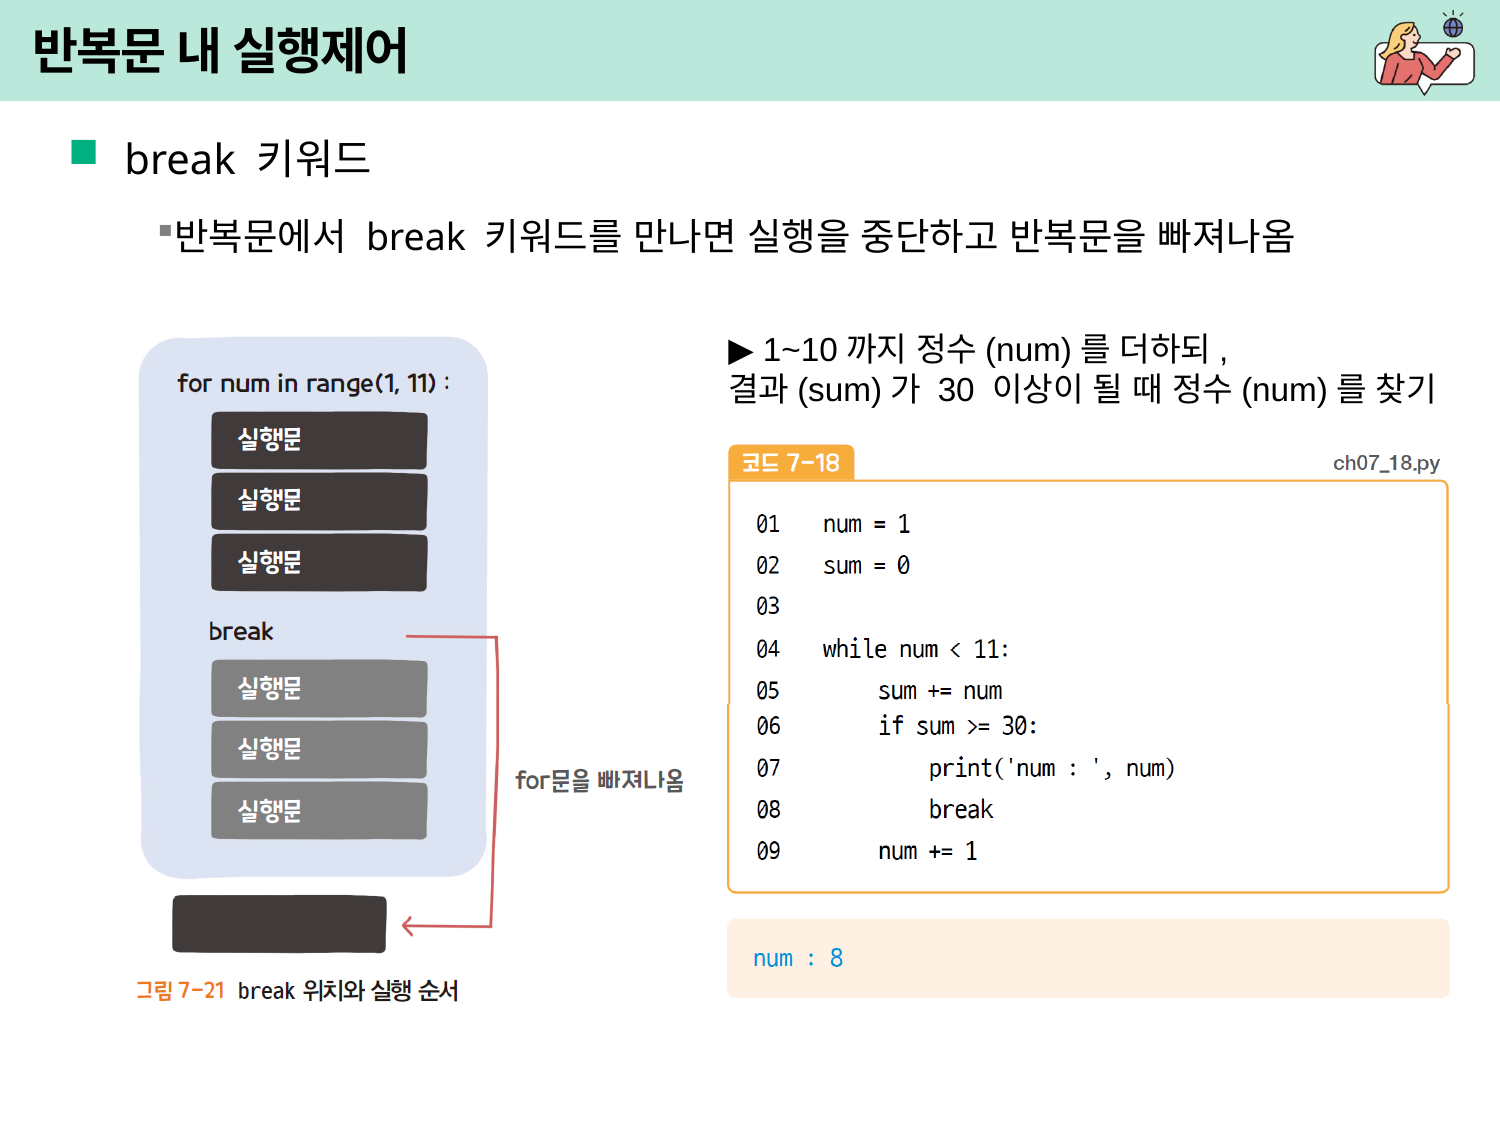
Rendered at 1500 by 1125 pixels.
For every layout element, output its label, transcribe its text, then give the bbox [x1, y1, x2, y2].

list break 키워드 반복문에서 break 키워드를 만나면 실행을 중단하고 반복문을 빠져나옴 [53, 125, 1425, 1005]
title 반복문 내 실행제어 [17, 10, 1295, 89]
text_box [719, 438, 1457, 1006]
picture [132, 331, 685, 1006]
picture [1359, 0, 1500, 97]
text_box ▶ 1~10까지 정수(num)를 더하되, 결과(sum)가 30 이상이 될 때 정수(num)를 찾기 [713, 314, 1301, 423]
